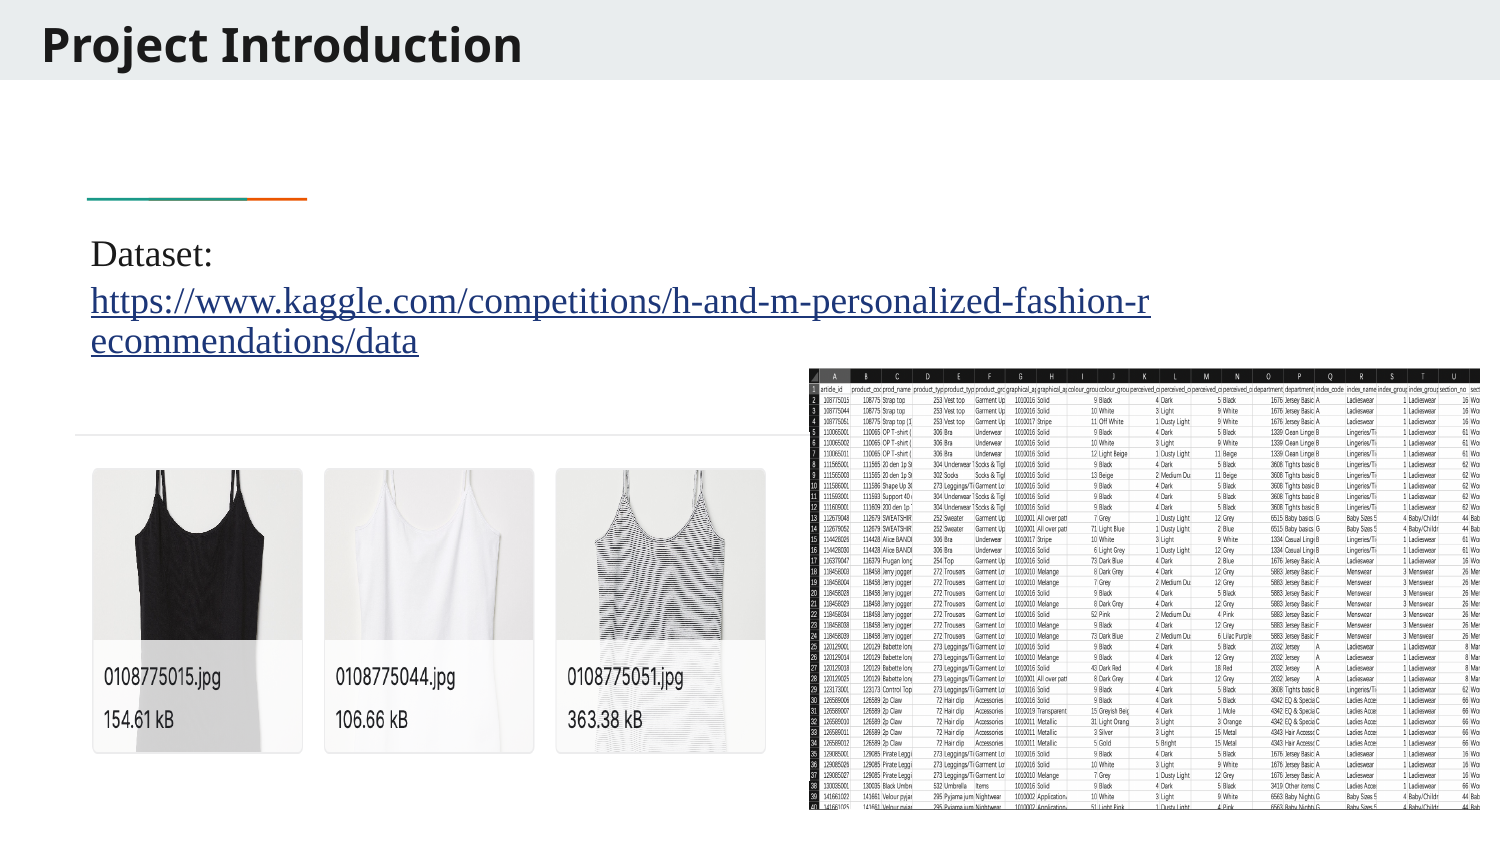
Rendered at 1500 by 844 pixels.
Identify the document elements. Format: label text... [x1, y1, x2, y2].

text_box Dataset: https://www.kaggle.com/competitions/h-and-m-personalized-fashion-recommendations/data [75, 211, 1177, 336]
title Project Introduction [25, 0, 1288, 88]
picture [75, 367, 1480, 810]
